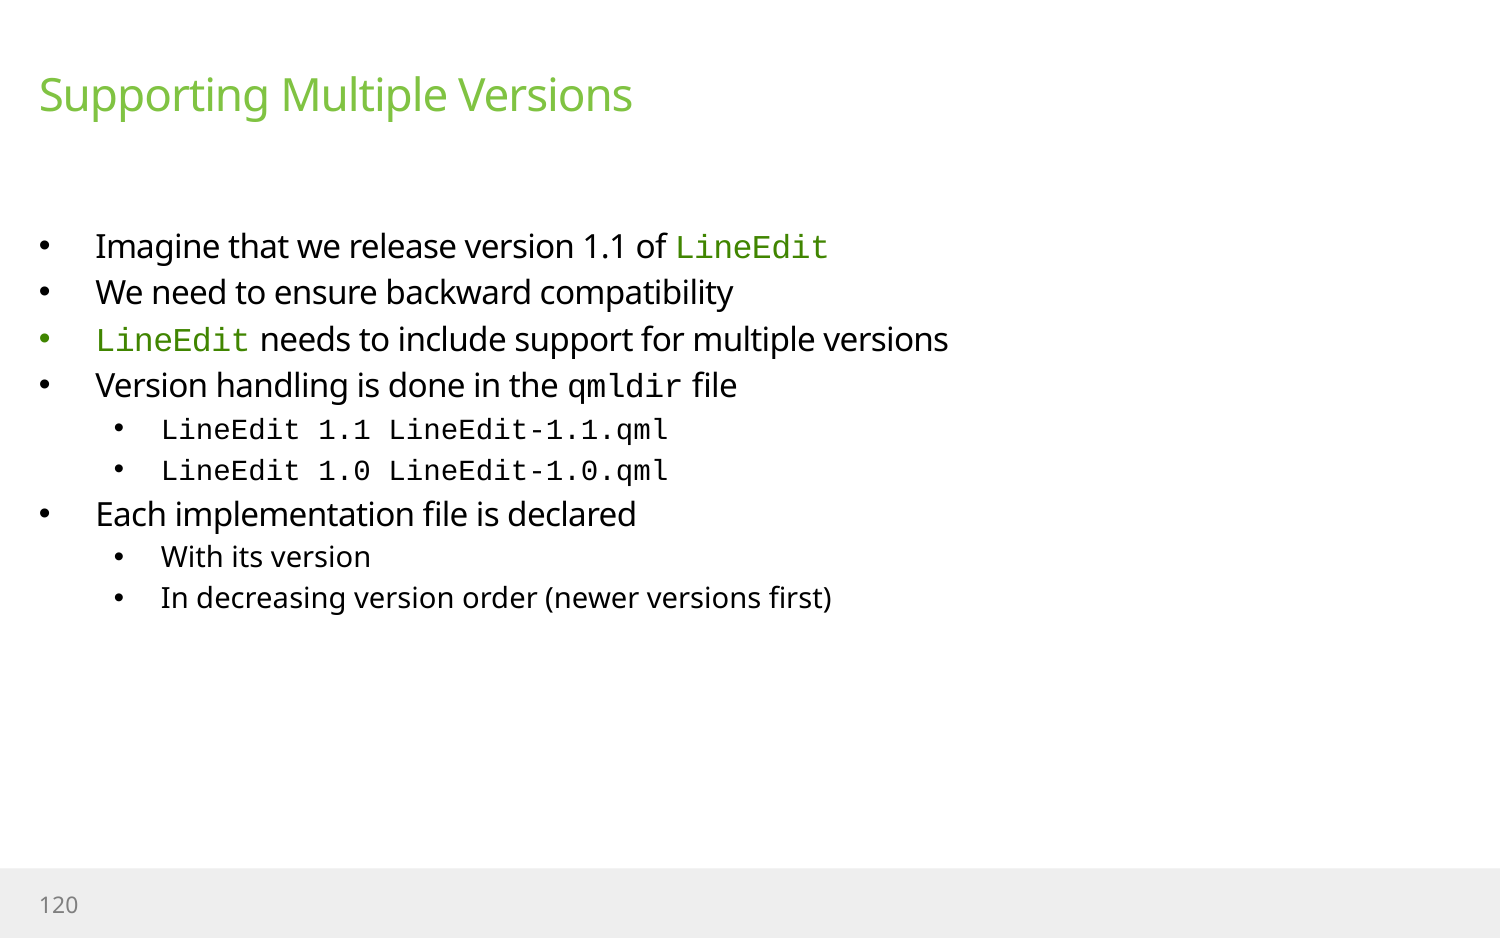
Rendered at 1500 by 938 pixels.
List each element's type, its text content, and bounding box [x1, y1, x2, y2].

list Imagine that we release version 1.1 of LineEdit We need to ensure backward compatibility LineEdit needs to include support for multiple versions Version handling is done in the qmldir file LineEdit 1.1 LineEdit-1.1.qml LineEdit 1.0 LineEdit-1.0.qml Each implementation file is declared With its version In decreasing version order (newer versions first) [39, 224, 1437, 846]
title Supporting Multiple Versions [39, 66, 1052, 196]
slide_number 120 [39, 892, 410, 921]
